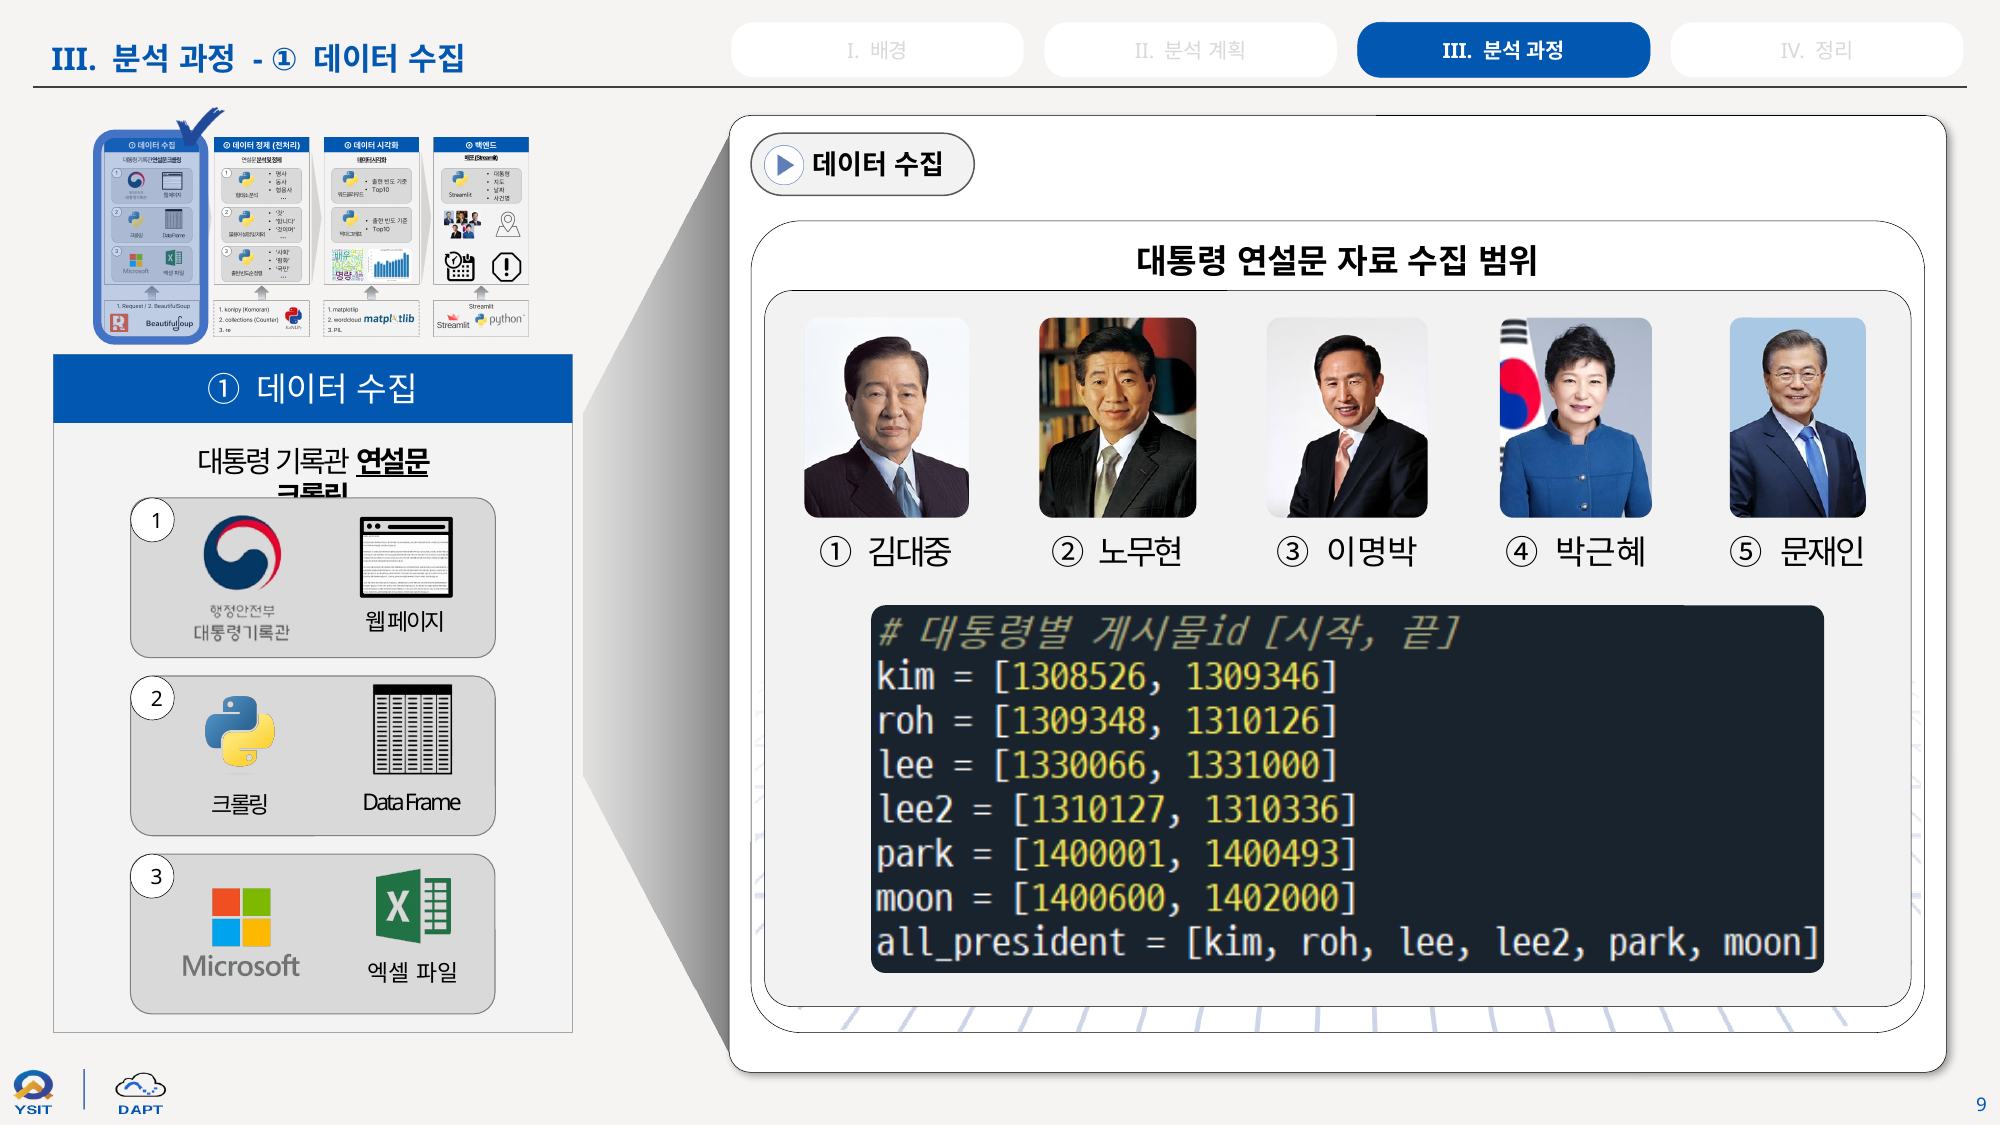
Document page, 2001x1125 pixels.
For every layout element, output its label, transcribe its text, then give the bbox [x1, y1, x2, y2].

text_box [130, 436, 496, 1014]
text_box [764, 290, 1912, 605]
text_box 데이터 수집 [798, 140, 965, 188]
picture [0, 1069, 180, 1125]
text_box [751, 220, 1925, 1002]
text_box [729, 115, 1947, 1073]
text_box III. 분석 과정 [1357, 22, 1651, 78]
text_box ① 데이터 수집 [118, 360, 508, 416]
text_box IV. 정리 [1670, 22, 1964, 78]
picture [754, 605, 1921, 1033]
text_box [53, 423, 573, 1033]
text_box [97, 99, 529, 341]
text_box 대통령 연설문 자료 수집 범위 [1114, 232, 1562, 288]
text_box III. 분석 과정 - ① 데이터 수집 [36, 25, 568, 92]
text_box I. 배경 [731, 22, 1024, 78]
text_box [583, 135, 728, 1051]
text_box [53, 354, 573, 423]
text_box II. 분석 계획 [1044, 22, 1337, 78]
picture [764, 145, 804, 185]
text_box [750, 132, 976, 197]
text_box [804, 317, 1872, 580]
